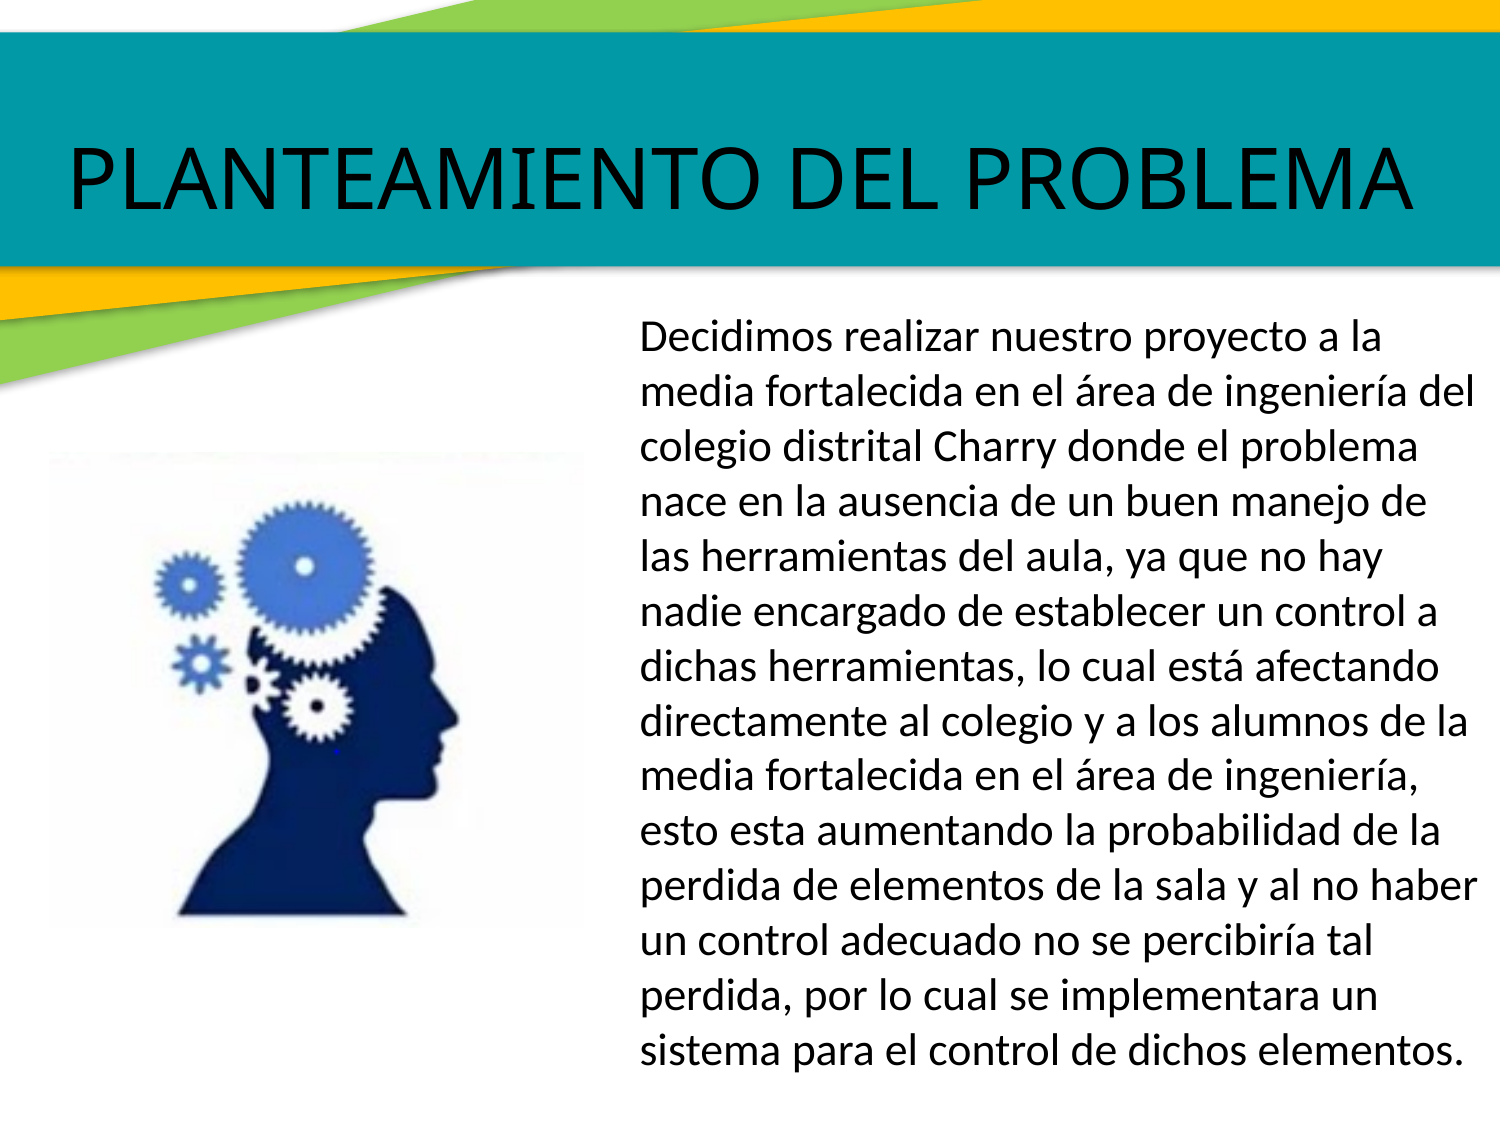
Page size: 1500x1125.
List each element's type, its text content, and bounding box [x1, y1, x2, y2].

text_box PLANTEAMIENTO DEL PROBLEMA [49, 116, 1433, 234]
text_box Decidimos realizar nuestro proyecto a la media fortalecida en el área de ingeniería del colegio distrital Charry donde el problema nace en la ausencia de un buen manejo de las herramientas del aula, ya que no hay nadie encargado de establecer un control a dichas herramientas, lo cual está afectando directamente al colegio y a los alumnos de la media fortalecida en el área de ingeniería, esto esta aumentando la probabilidad de la perdida de elementos de la sala y al no haber un control adecuado no se percibiría tal perdida, por lo cual se implementara un sistema para el control de dichos elementos. [624, 297, 1500, 1083]
picture [48, 452, 584, 928]
